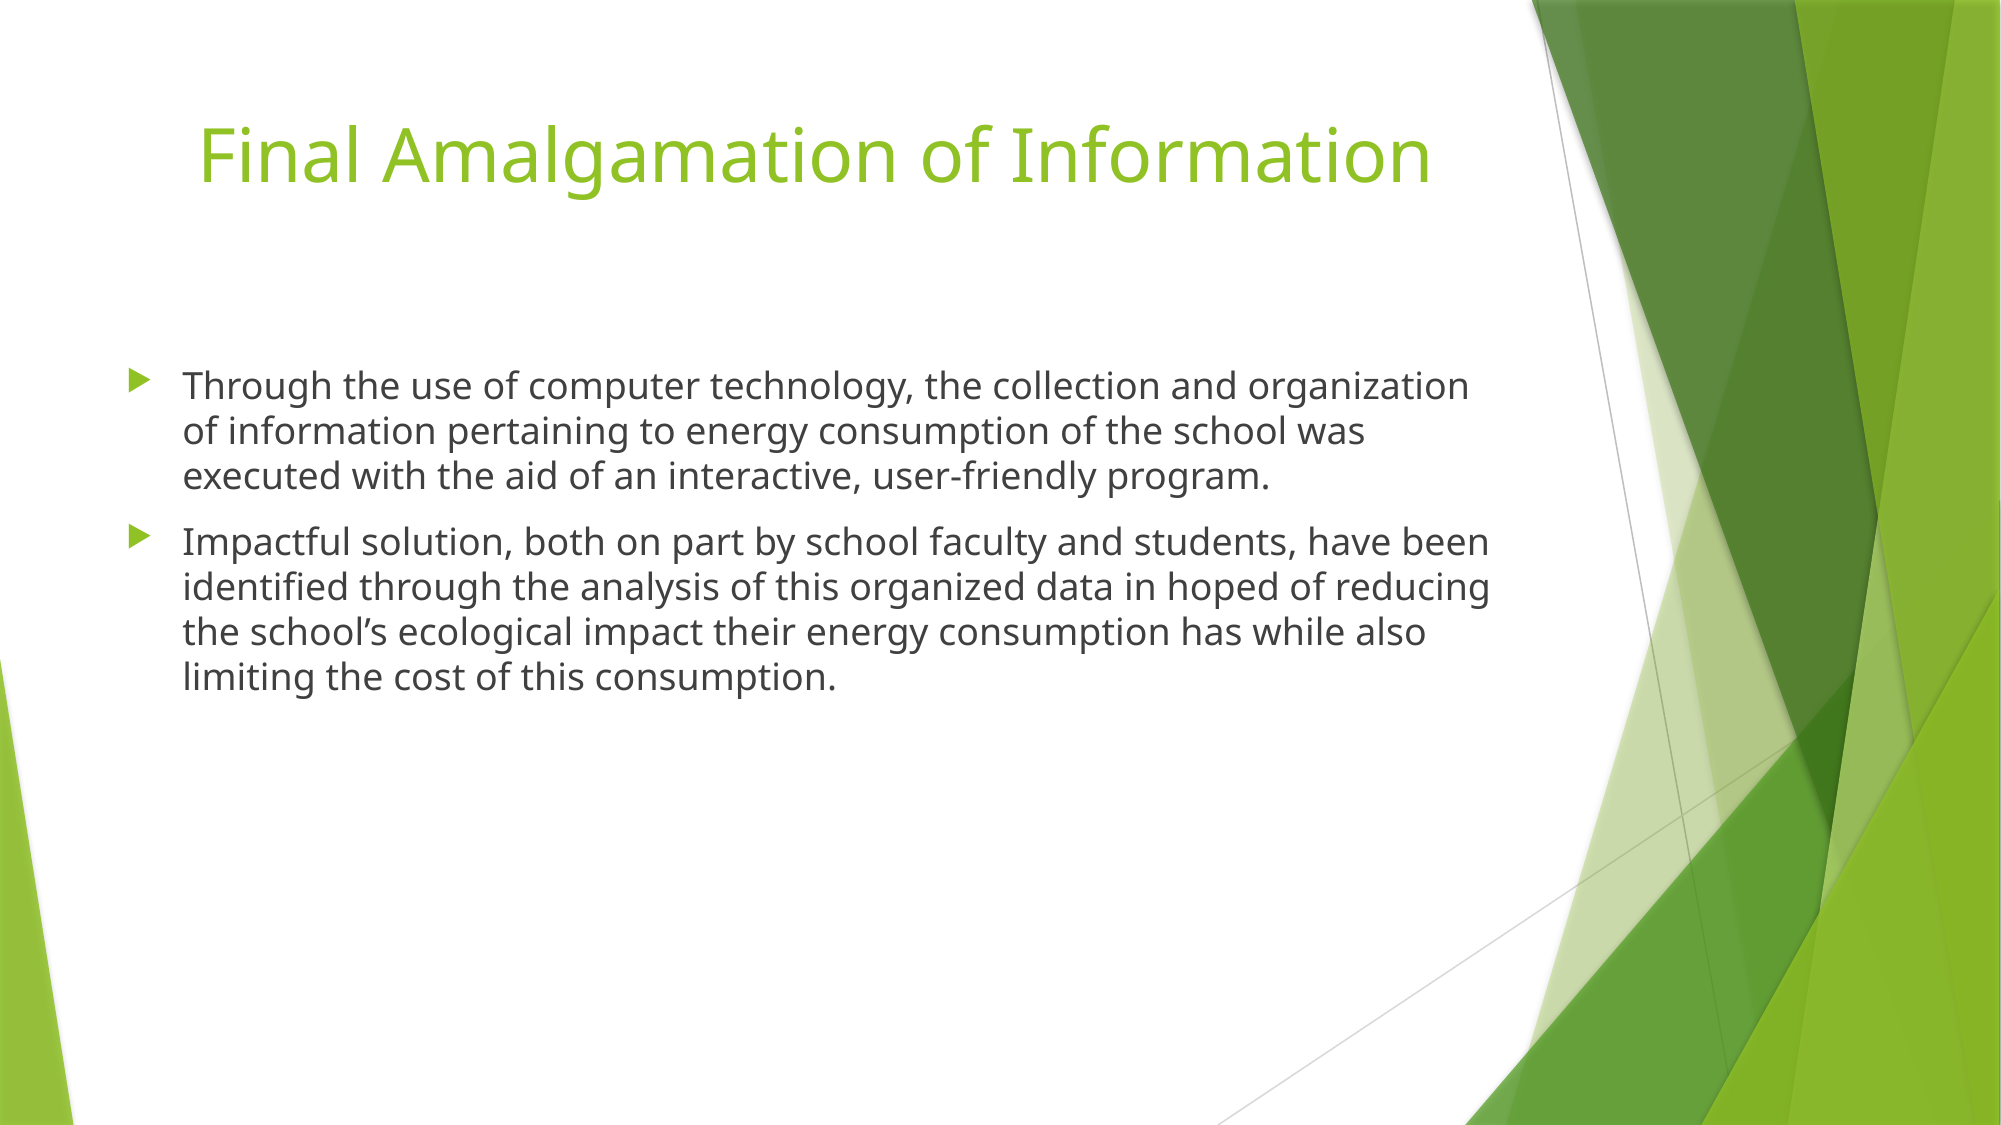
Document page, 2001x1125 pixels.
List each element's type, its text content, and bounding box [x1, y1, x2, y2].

title Final Amalgamation of Information [111, 99, 1522, 317]
list Through the use of computer technology, the collection and organization of information pertaining to energy consumption of the school was executed with the aid of an interactive, user-friendly program. Impactful solution, both on part by school faculty and students, have been identified through the analysis of this organized data in hoped of reducing the school’s ecological impact their energy consumption has while also limiting the cost of this consumption. [111, 354, 1522, 992]
